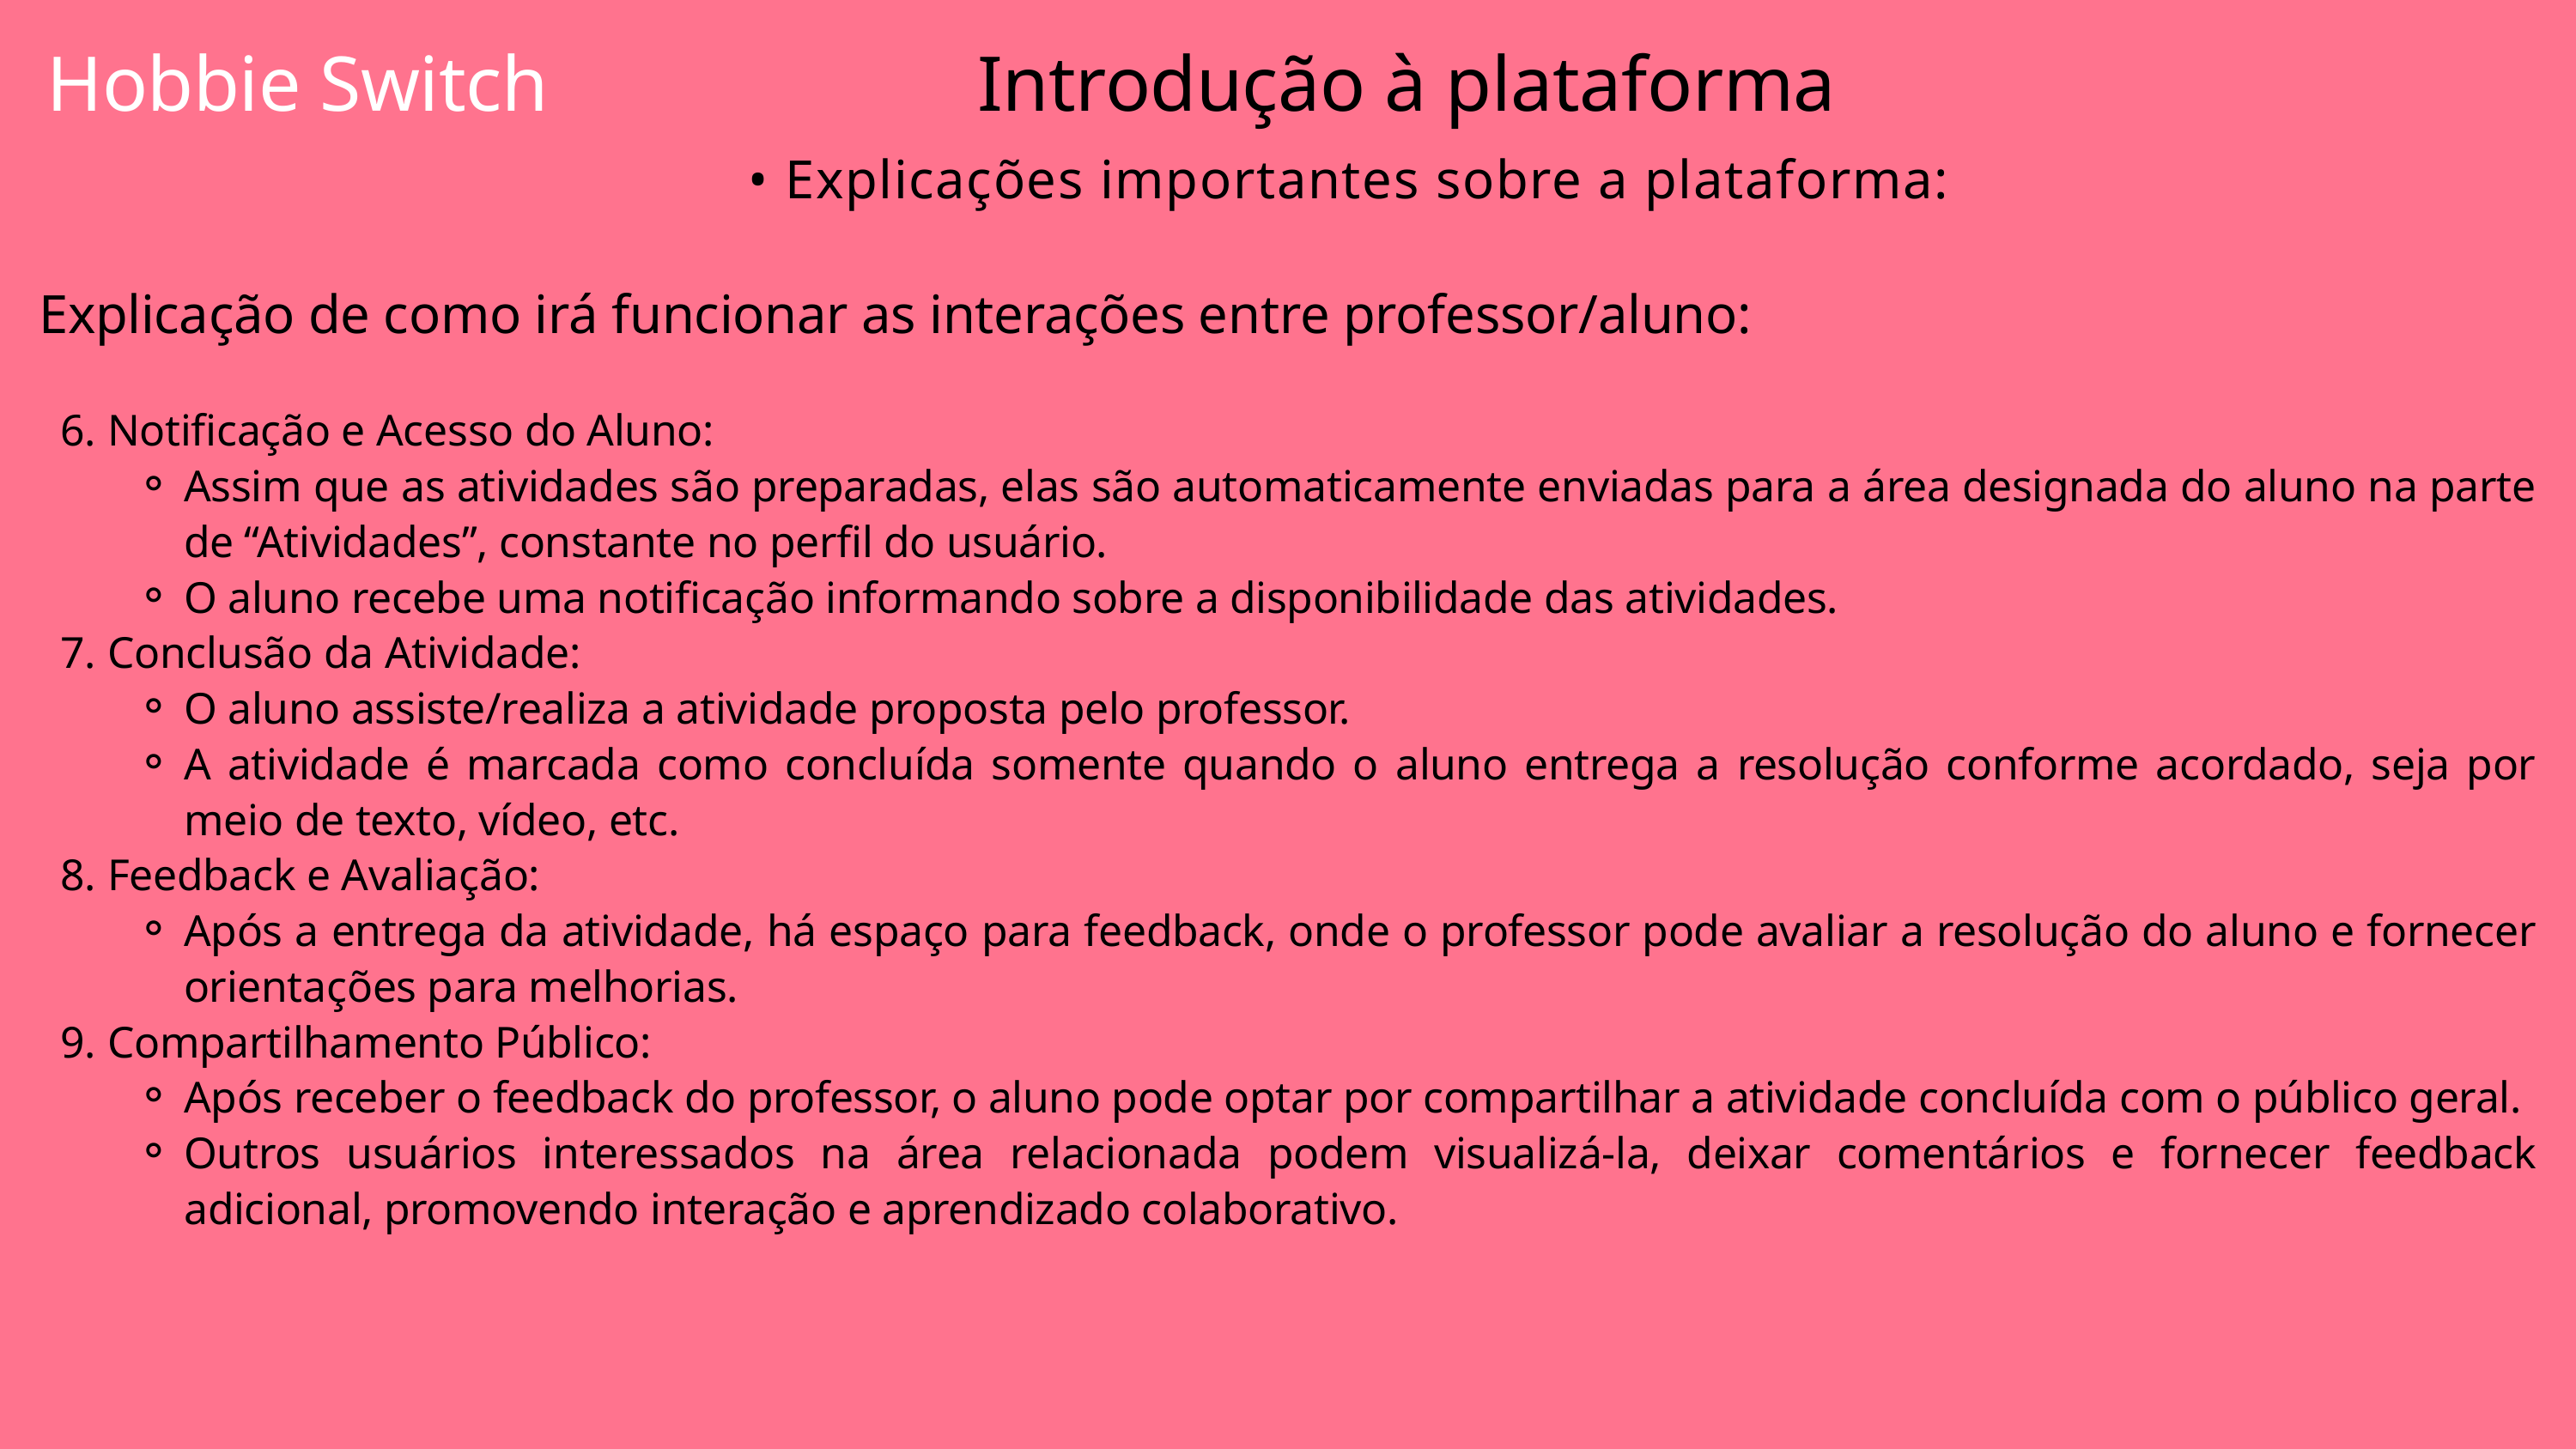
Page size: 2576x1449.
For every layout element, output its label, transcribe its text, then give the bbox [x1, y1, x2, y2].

text_box • Explicações importantes sobre a plataforma: [577, 136, 2122, 209]
text_box Introdução à plataforma [786, 28, 2027, 127]
text_box Explicação de como irá funcionar as interações entre professor/aluno: 6. Notificação e Acesso do Aluno: Assim que as atividades são preparadas, elas são automaticamente enviadas para a área designada do aluno na parte de “Atividades”, constante no perfil do usuário. O aluno recebe uma notificação informando sobre a disponibilidade das atividades. 7. Conclusão da Atividade: O aluno assiste/realiza a atividade proposta pelo professor. A atividade é marcada como concluída somente quando o aluno entrega a resolução conforme acordado, seja por meio de texto, vídeo, etc. 8. Feedback e Avaliação: Após a entrega da atividade, há espaço para feedback, onde o professor pode avaliar a resolução do aluno e fornecer orientações para melhorias. 9. Compartilhamento Público: Após receber o feedback do professor, o aluno pode optar por compartilhar a atividade concluída com o público geral. Outros usuários interessados na área relacionada podem visualizá-la, deixar comentários e fornecer feedback adicional, promovendo interação e aprendizado colaborativo. [39, 275, 2537, 1288]
text_box Hobbie Switch [0, 28, 732, 127]
